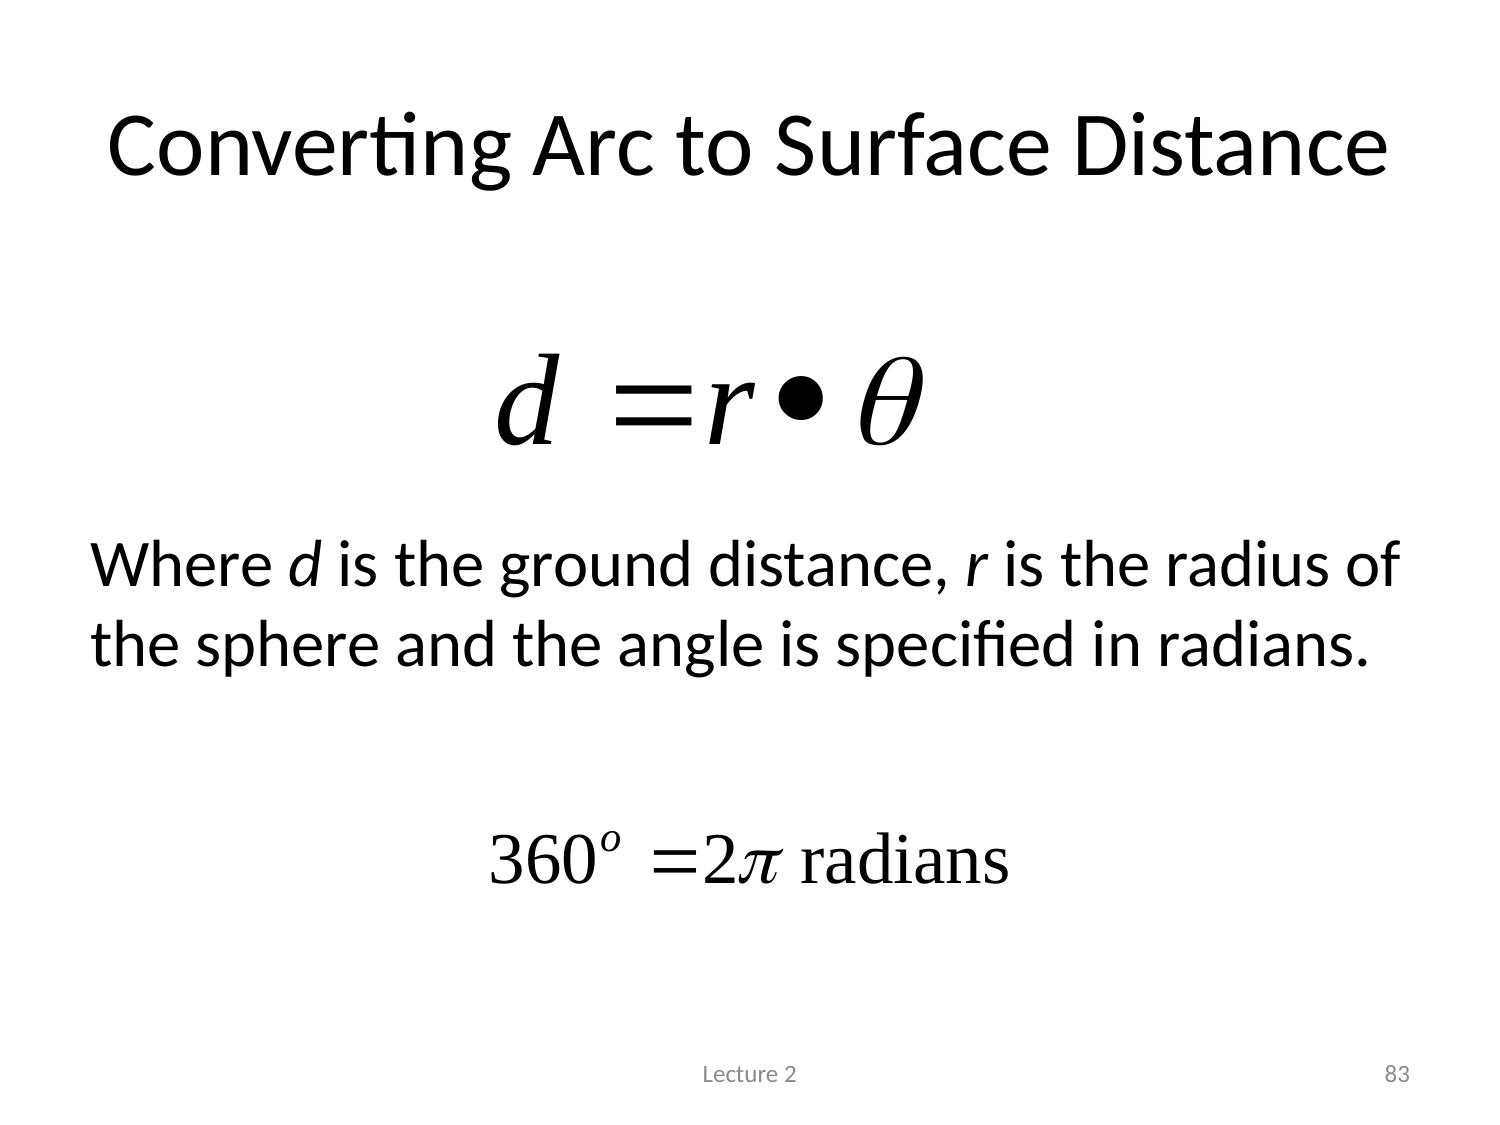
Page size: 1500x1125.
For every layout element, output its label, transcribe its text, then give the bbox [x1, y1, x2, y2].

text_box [474, 324, 954, 478]
slide_number 83 [1074, 1042, 1425, 1103]
title Converting Arc to Surface Distance [75, 45, 1425, 233]
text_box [479, 804, 1021, 903]
list Where d is the ground distance, r is the radius of the sphere and the angle is specified in radians. [75, 512, 1425, 780]
footer Lecture 2 [512, 1042, 988, 1103]
